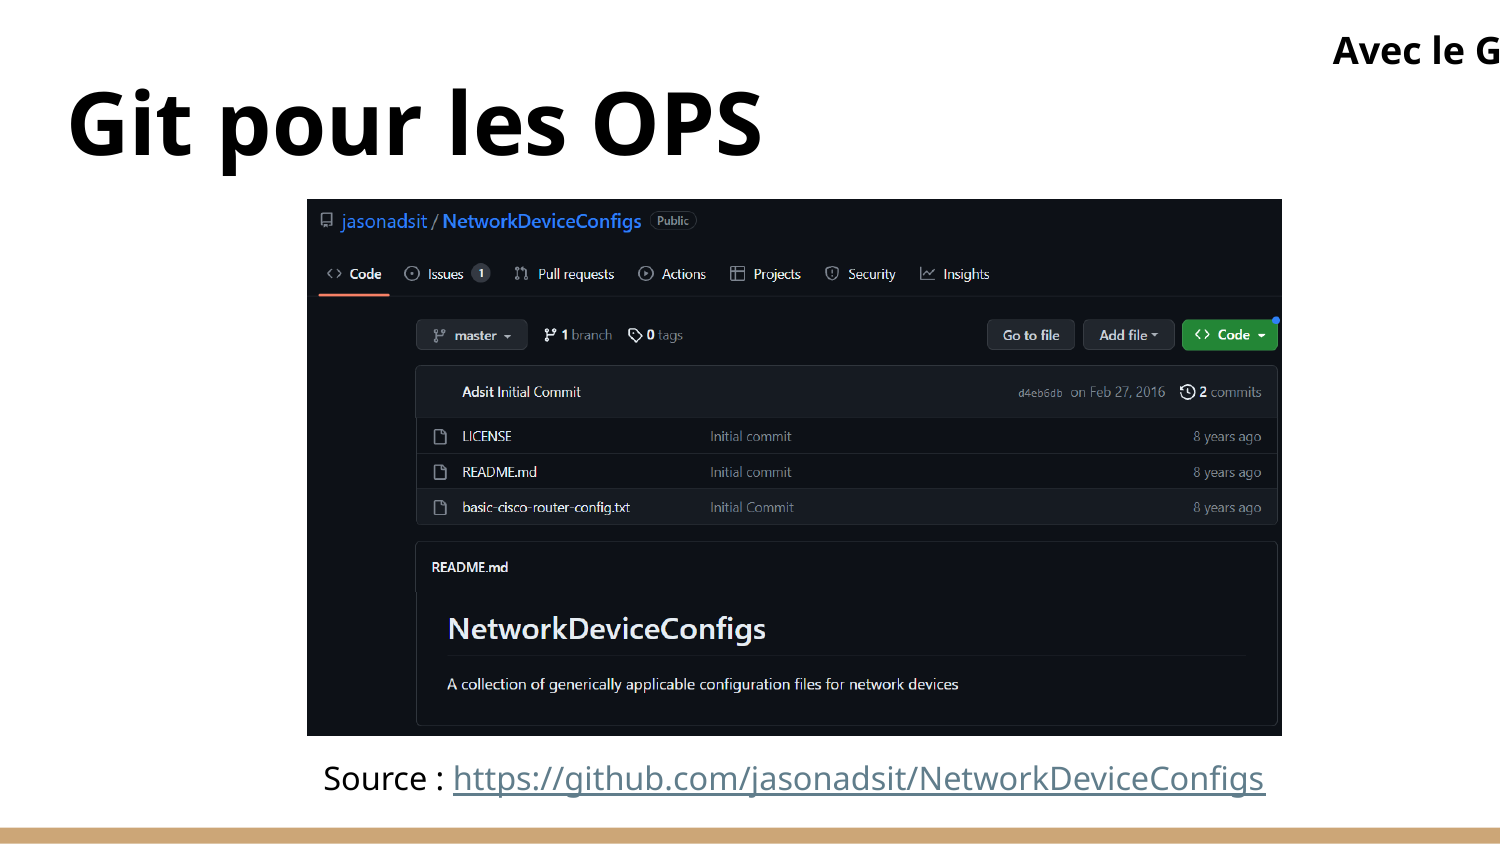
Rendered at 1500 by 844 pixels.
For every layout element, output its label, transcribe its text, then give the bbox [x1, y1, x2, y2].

picture [307, 199, 1282, 737]
list Source : https://github.com/jasonadsit/NetworkDeviceConfigs [307, 743, 1282, 818]
list Avec le Git [1128, 4, 1500, 88]
title Git pour les OPS [51, 51, 1449, 189]
